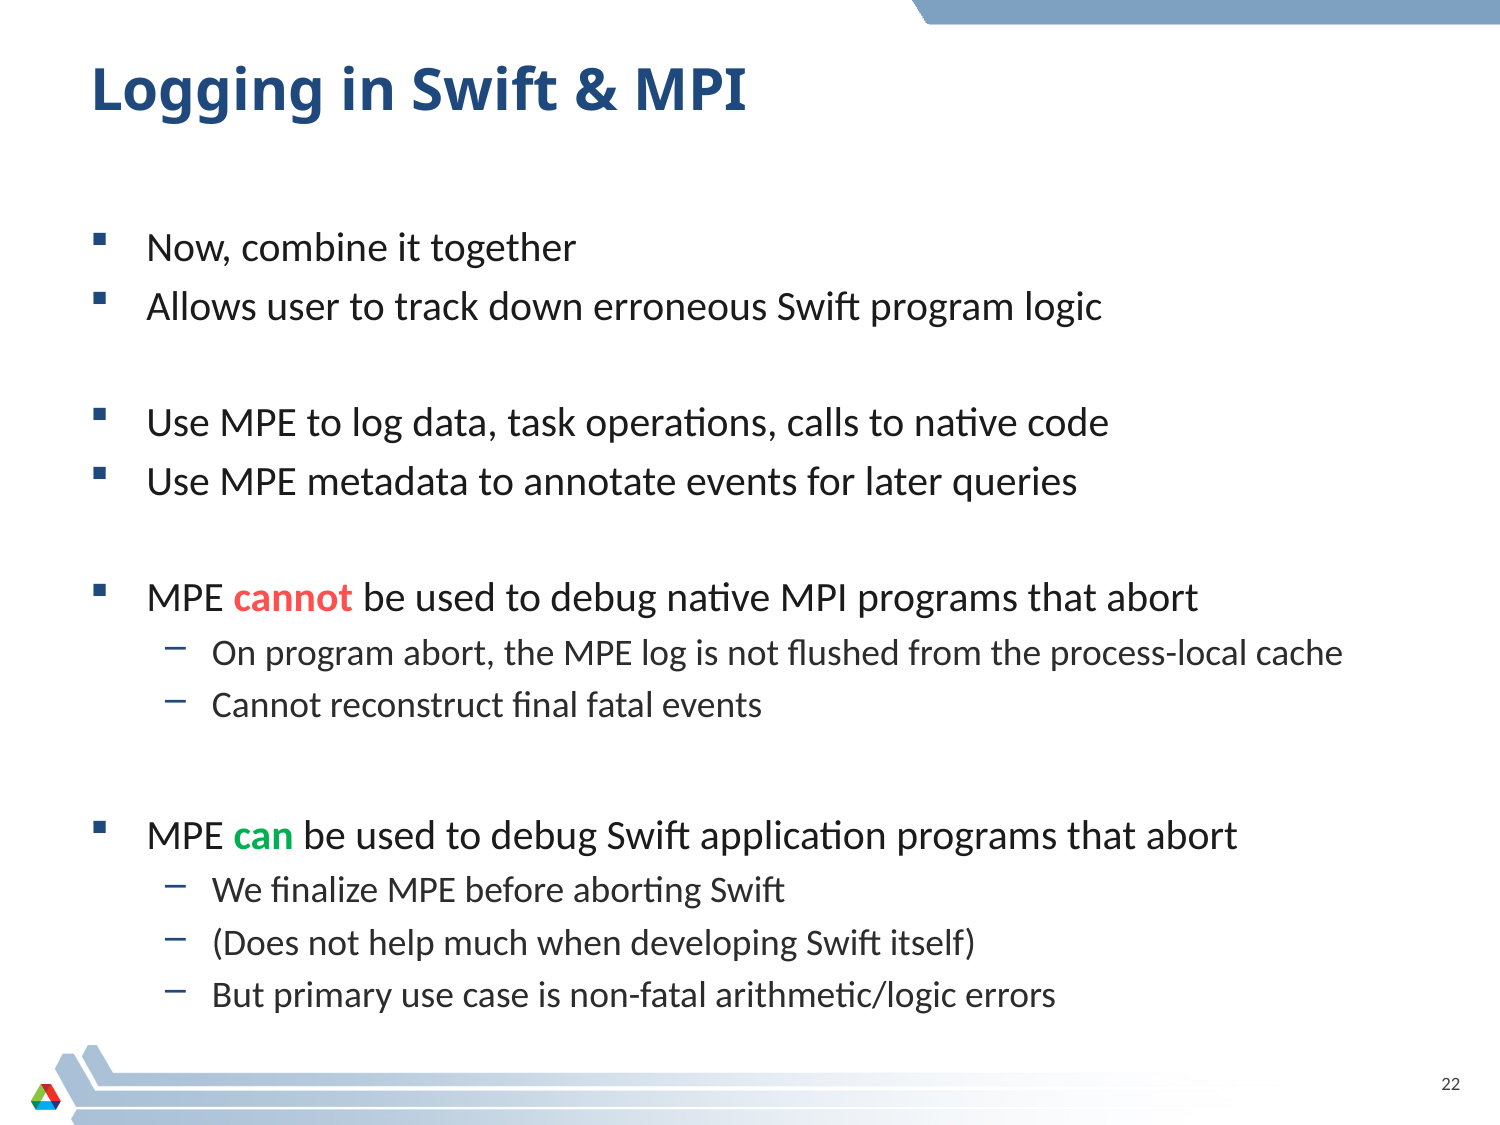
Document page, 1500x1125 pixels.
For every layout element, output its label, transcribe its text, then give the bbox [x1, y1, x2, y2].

title Logging in Swift & MPI [74, 44, 1426, 212]
list Now, combine it together Allows user to track down erroneous Swift program logic Use MPE to log data, task operations, calls to native code Use MPE metadata to annotate events for later queries MPE cannot be used to debug native MPI programs that abort On program abort, the MPE log is not flushed from the process-local cache Cannot reconstruct final fatal events MPE can be used to debug Swift application programs that abort We finalize MPE before aborting Swift (Does not help much when developing Swift itself) But primary use case is non-fatal arithmetic/logic errors [74, 212, 1426, 988]
picture [0, 1037, 1500, 1125]
picture [0, 0, 1500, 26]
slide_number 22 [1412, 1064, 1476, 1125]
